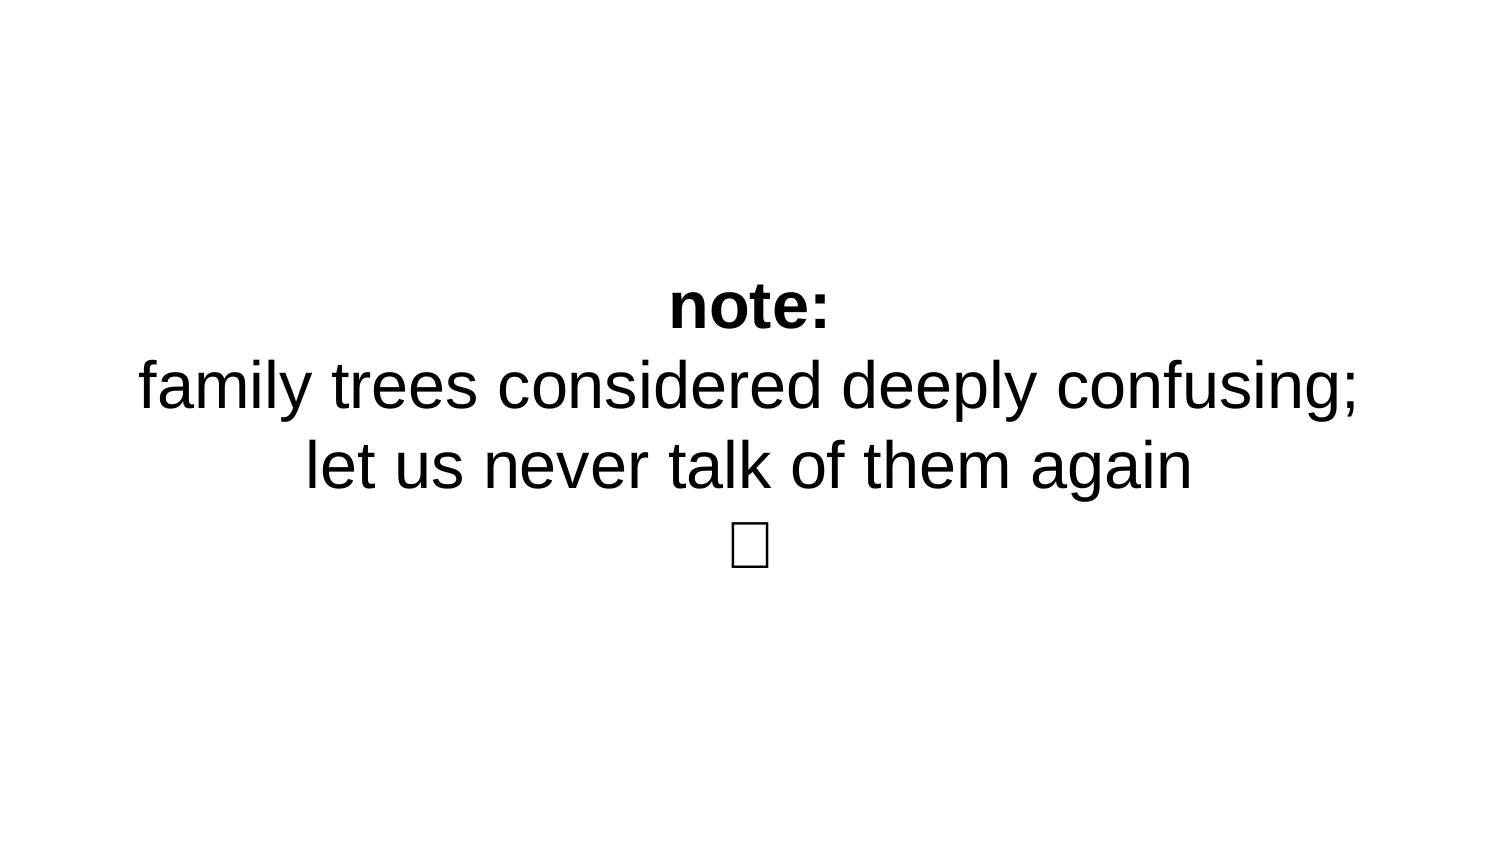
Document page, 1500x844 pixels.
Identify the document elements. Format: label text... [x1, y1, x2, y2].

title note: family trees considered deeply confusing; let us never talk of them again 🙅 [75, 351, 1425, 493]
